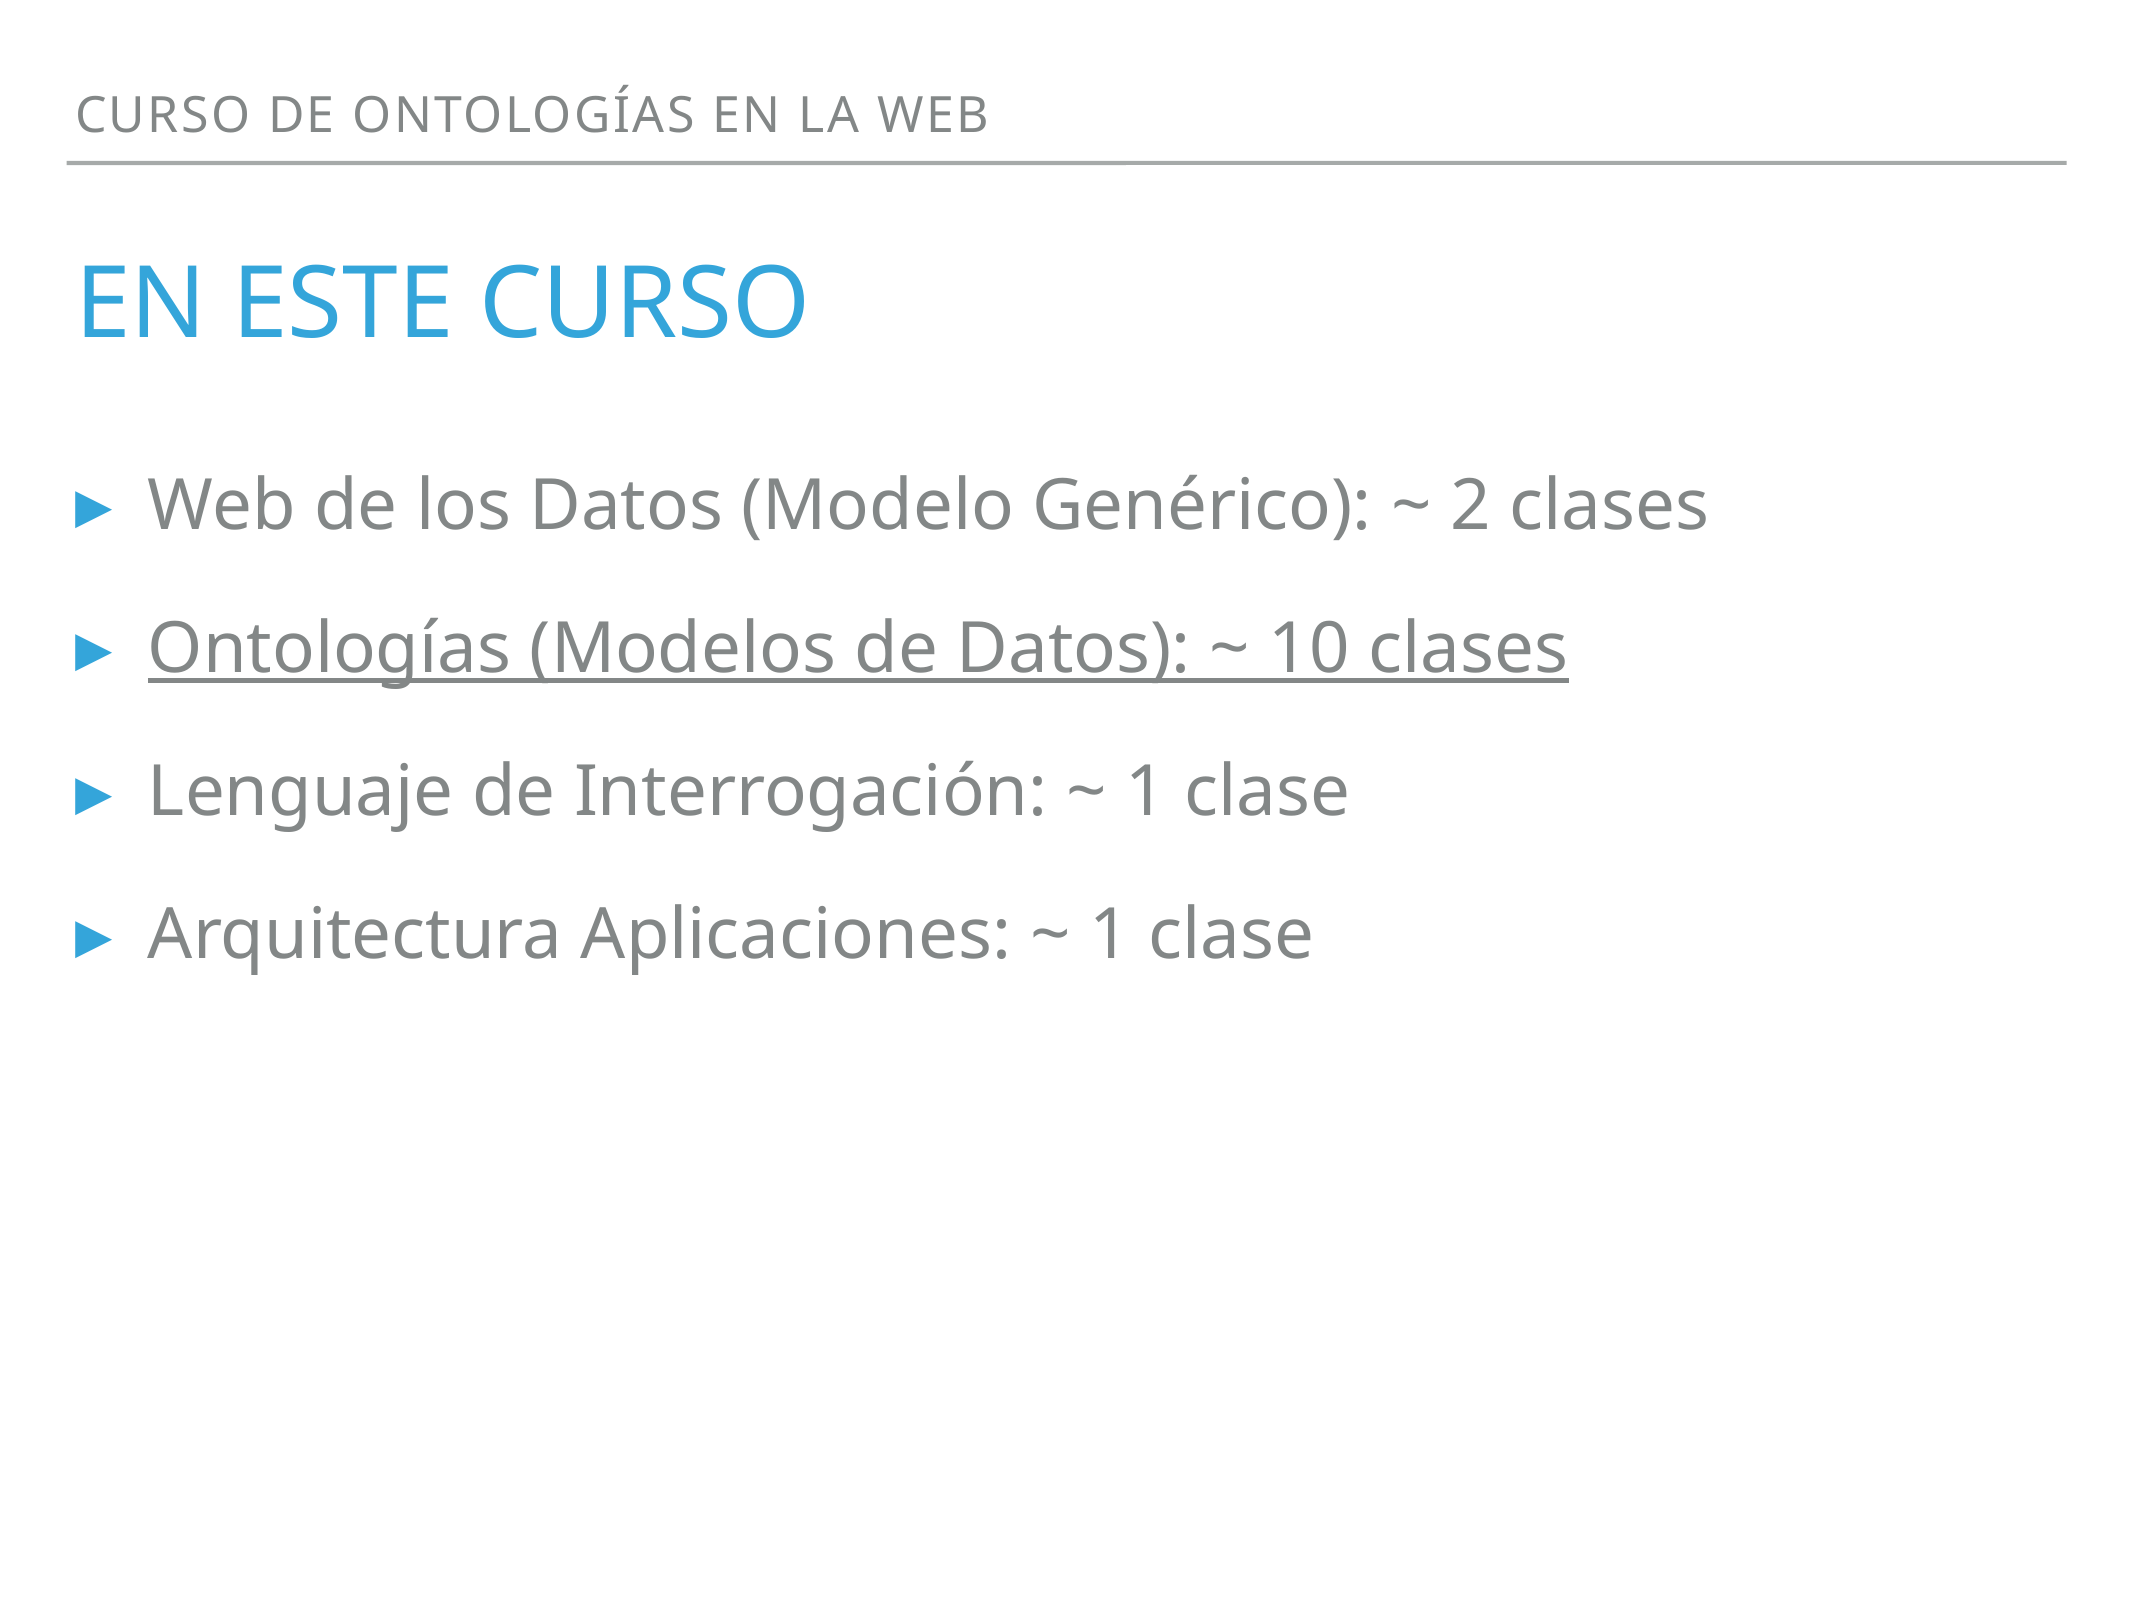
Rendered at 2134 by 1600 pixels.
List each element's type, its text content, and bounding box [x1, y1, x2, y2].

list Web de los Datos (Modelo Genérico): ~ 2 clases Ontologías (Modelos de Datos): ~ 10 clases Lenguaje de Interrogación: ~ 1 clase Arquitectura Aplicaciones: ~ 1 clase [66, 449, 2068, 1453]
title EN este curso [66, 251, 2068, 372]
list Curso de ontologías en la web [66, 74, 1901, 151]
